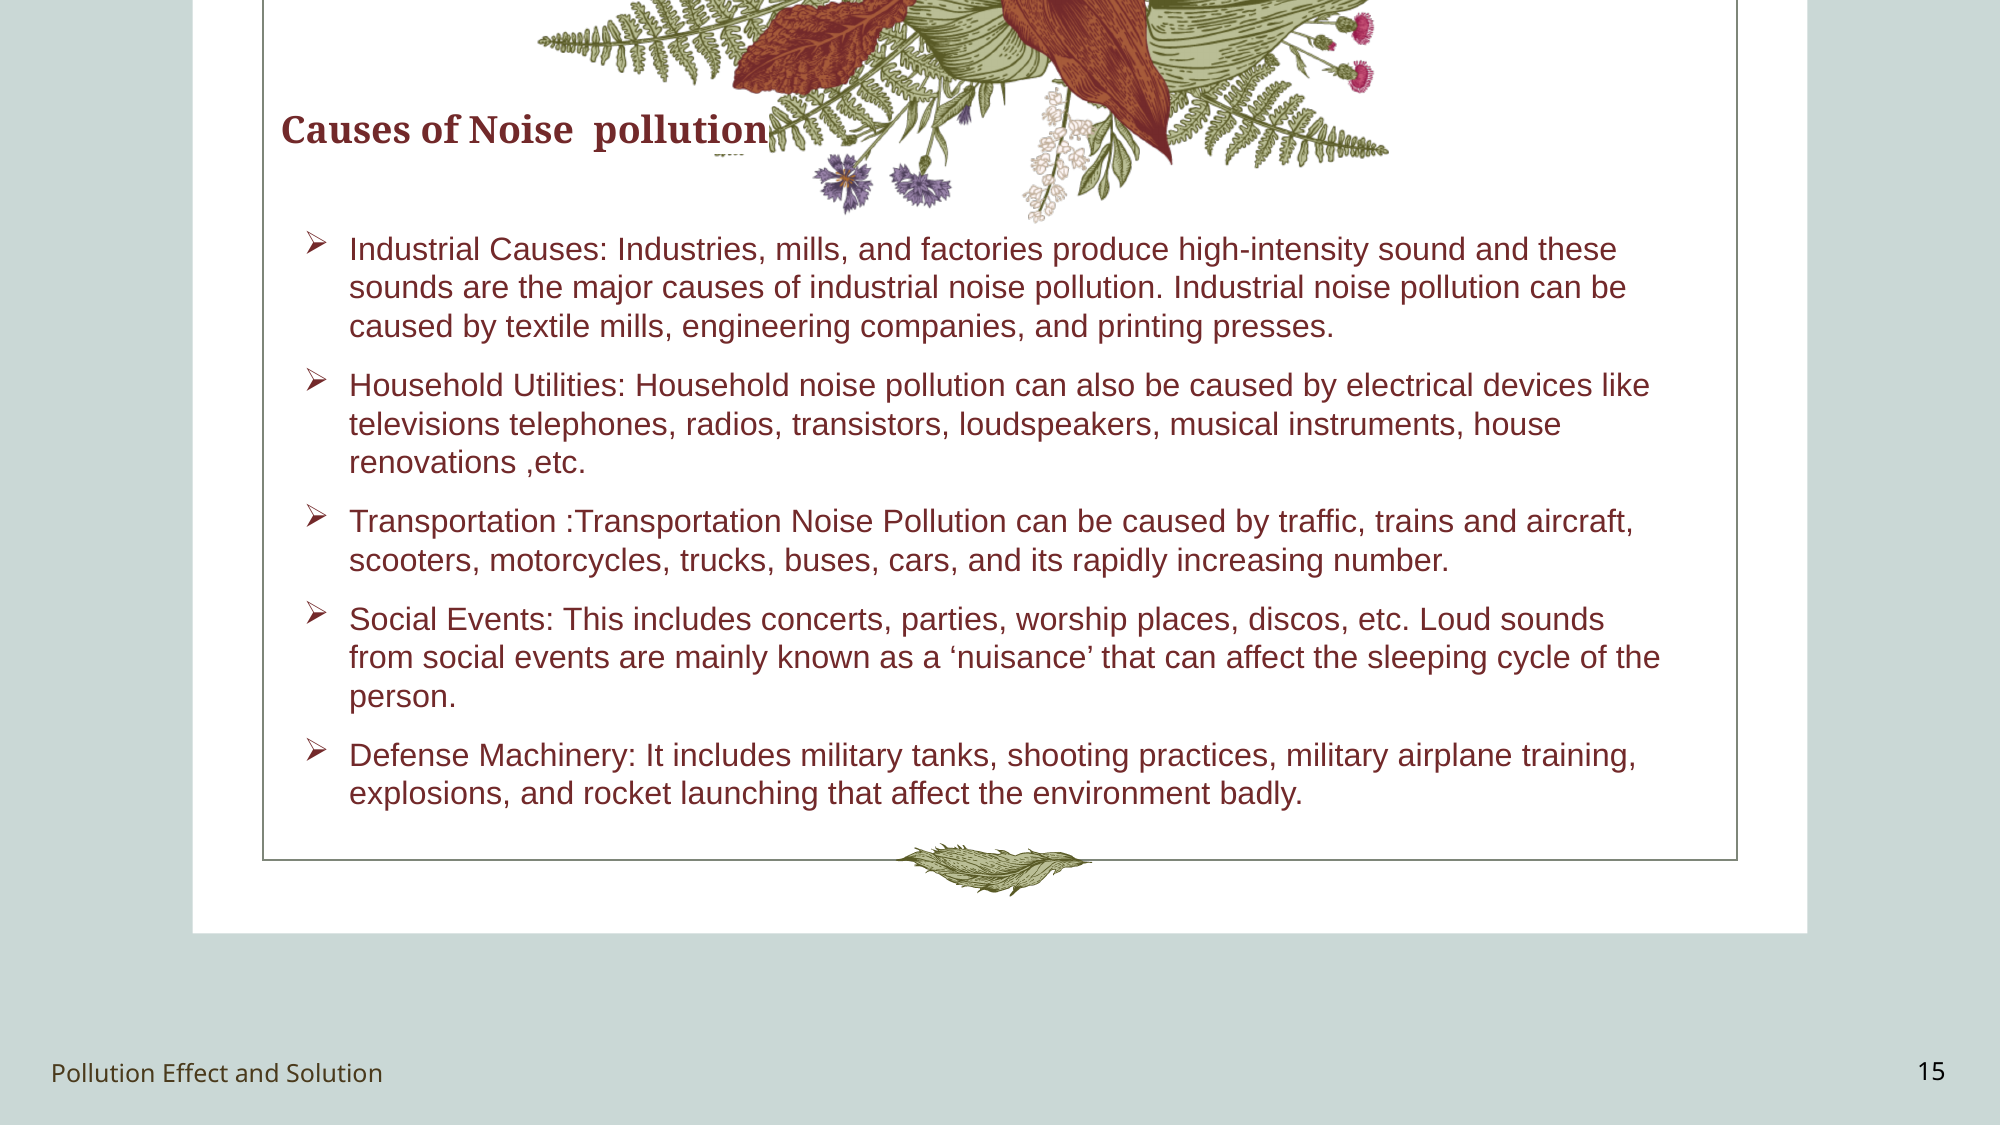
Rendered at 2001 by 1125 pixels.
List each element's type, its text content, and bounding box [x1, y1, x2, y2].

slide_number 15 [1510, 1042, 1961, 1103]
title Causes of Noise pollution [265, 73, 1101, 188]
picture [535, 0, 1416, 220]
picture [894, 838, 1093, 897]
text_box Pollution Effect and Solution [35, 1042, 711, 1103]
list Industrial Causes: Industries, mills, and factories produce high-intensity sound and these sounds are the major causes of industrial noise pollution. Industrial noise pollution can be caused by textile mills, engineering companies, and printing presses. Household Utilities: Household noise pollution can also be caused by electrical devices like televisions telephones, radios, transistors, loudspeakers, musical instruments, house renovations ,etc. Transportation :Transportation Noise Pollution can be caused by traffic, trains and aircraft, scooters, motorcycles, trucks, buses, cars, and its rapidly increasing number. Social Events: This includes concerts, parties, worship places, discos, etc. Loud sounds from social events are mainly known as a ‘nuisance’ that can affect the sleeping cycle of the person. Defense Machinery: It includes military tanks, shooting practices, military airplane training, explosions, and rocket launching that affect the environment badly. [288, 220, 1678, 824]
